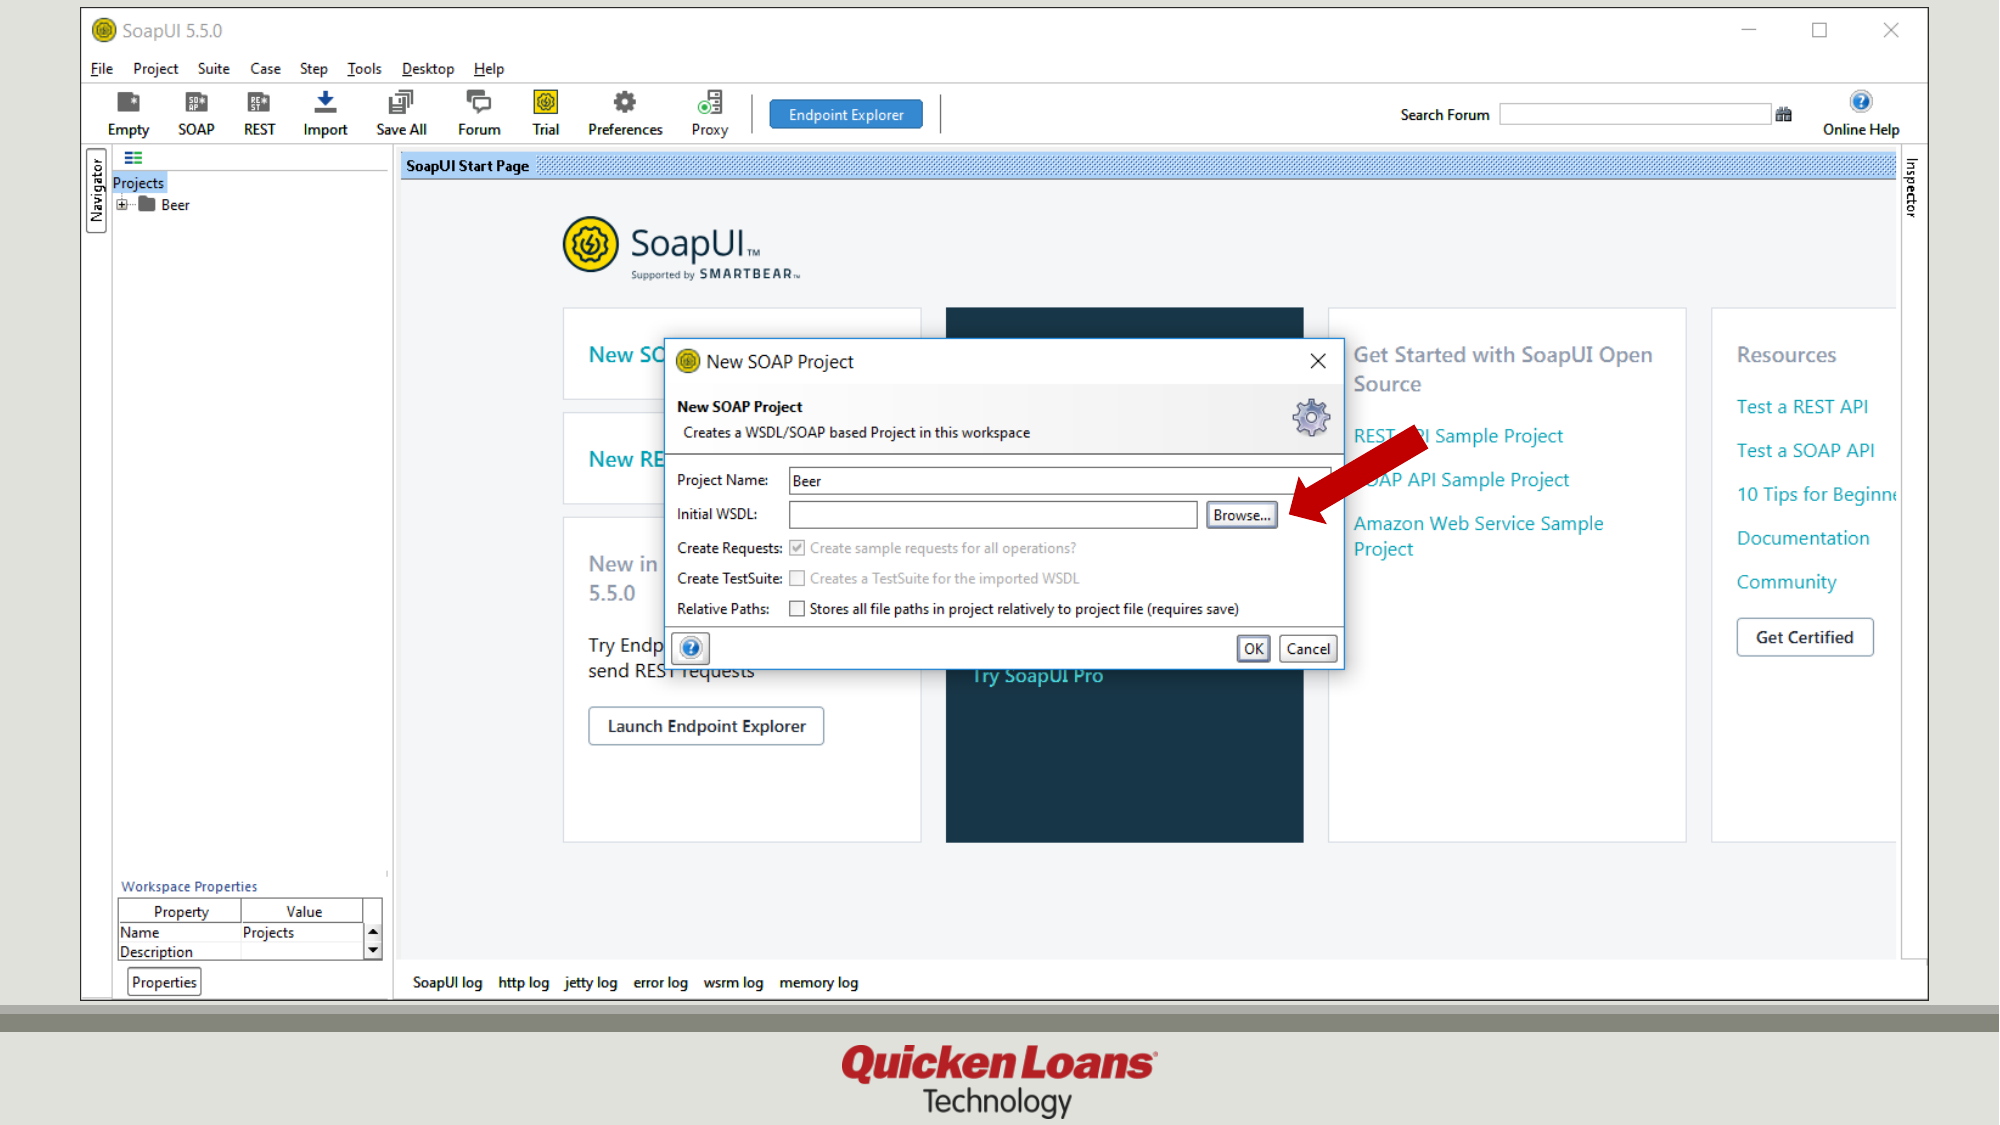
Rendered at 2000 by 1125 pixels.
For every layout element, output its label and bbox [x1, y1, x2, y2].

picture [842, 1045, 1158, 1119]
picture [80, 7, 1929, 1001]
